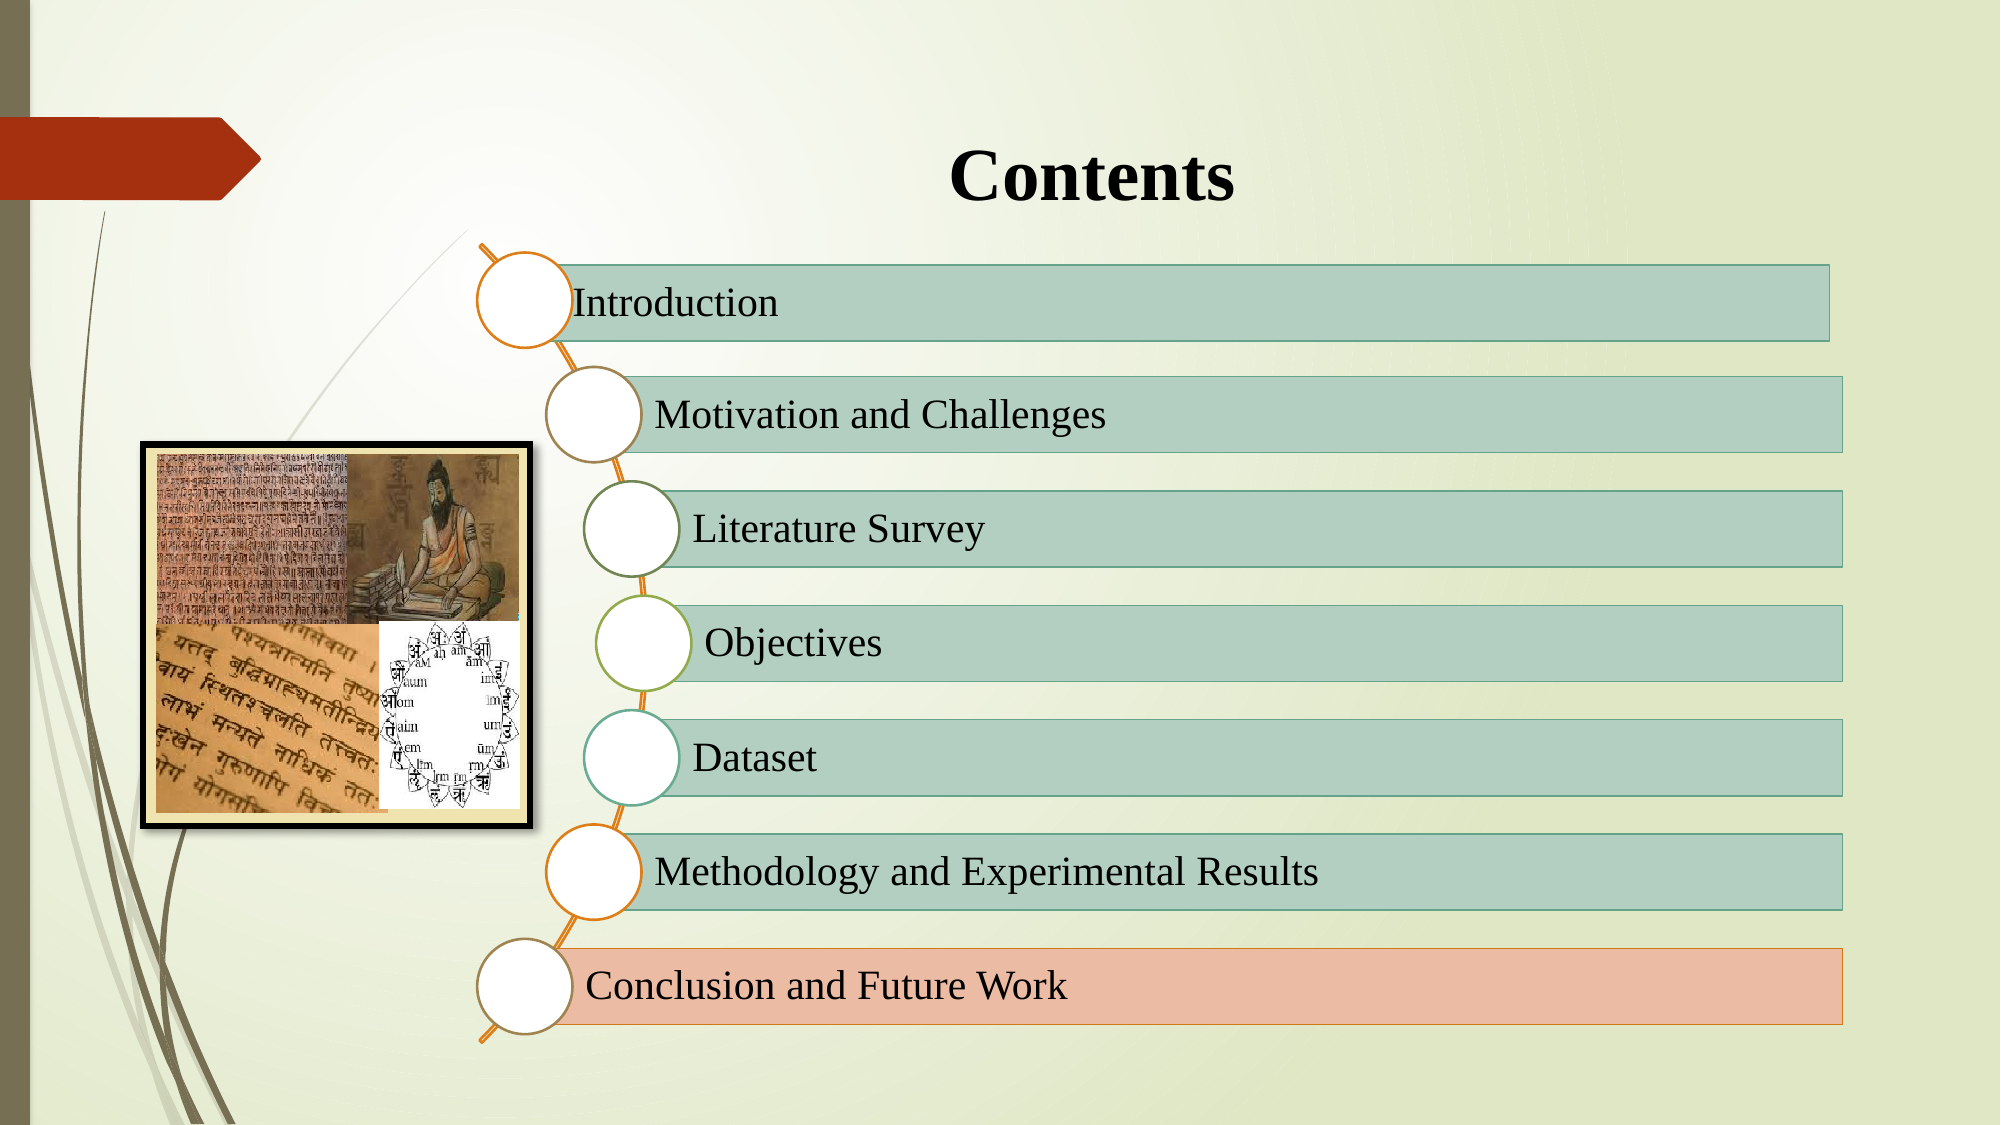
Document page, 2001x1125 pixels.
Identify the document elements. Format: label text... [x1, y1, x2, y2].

picture [145, 447, 528, 824]
text_box Contents [569, 117, 1615, 223]
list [465, 223, 1855, 1063]
